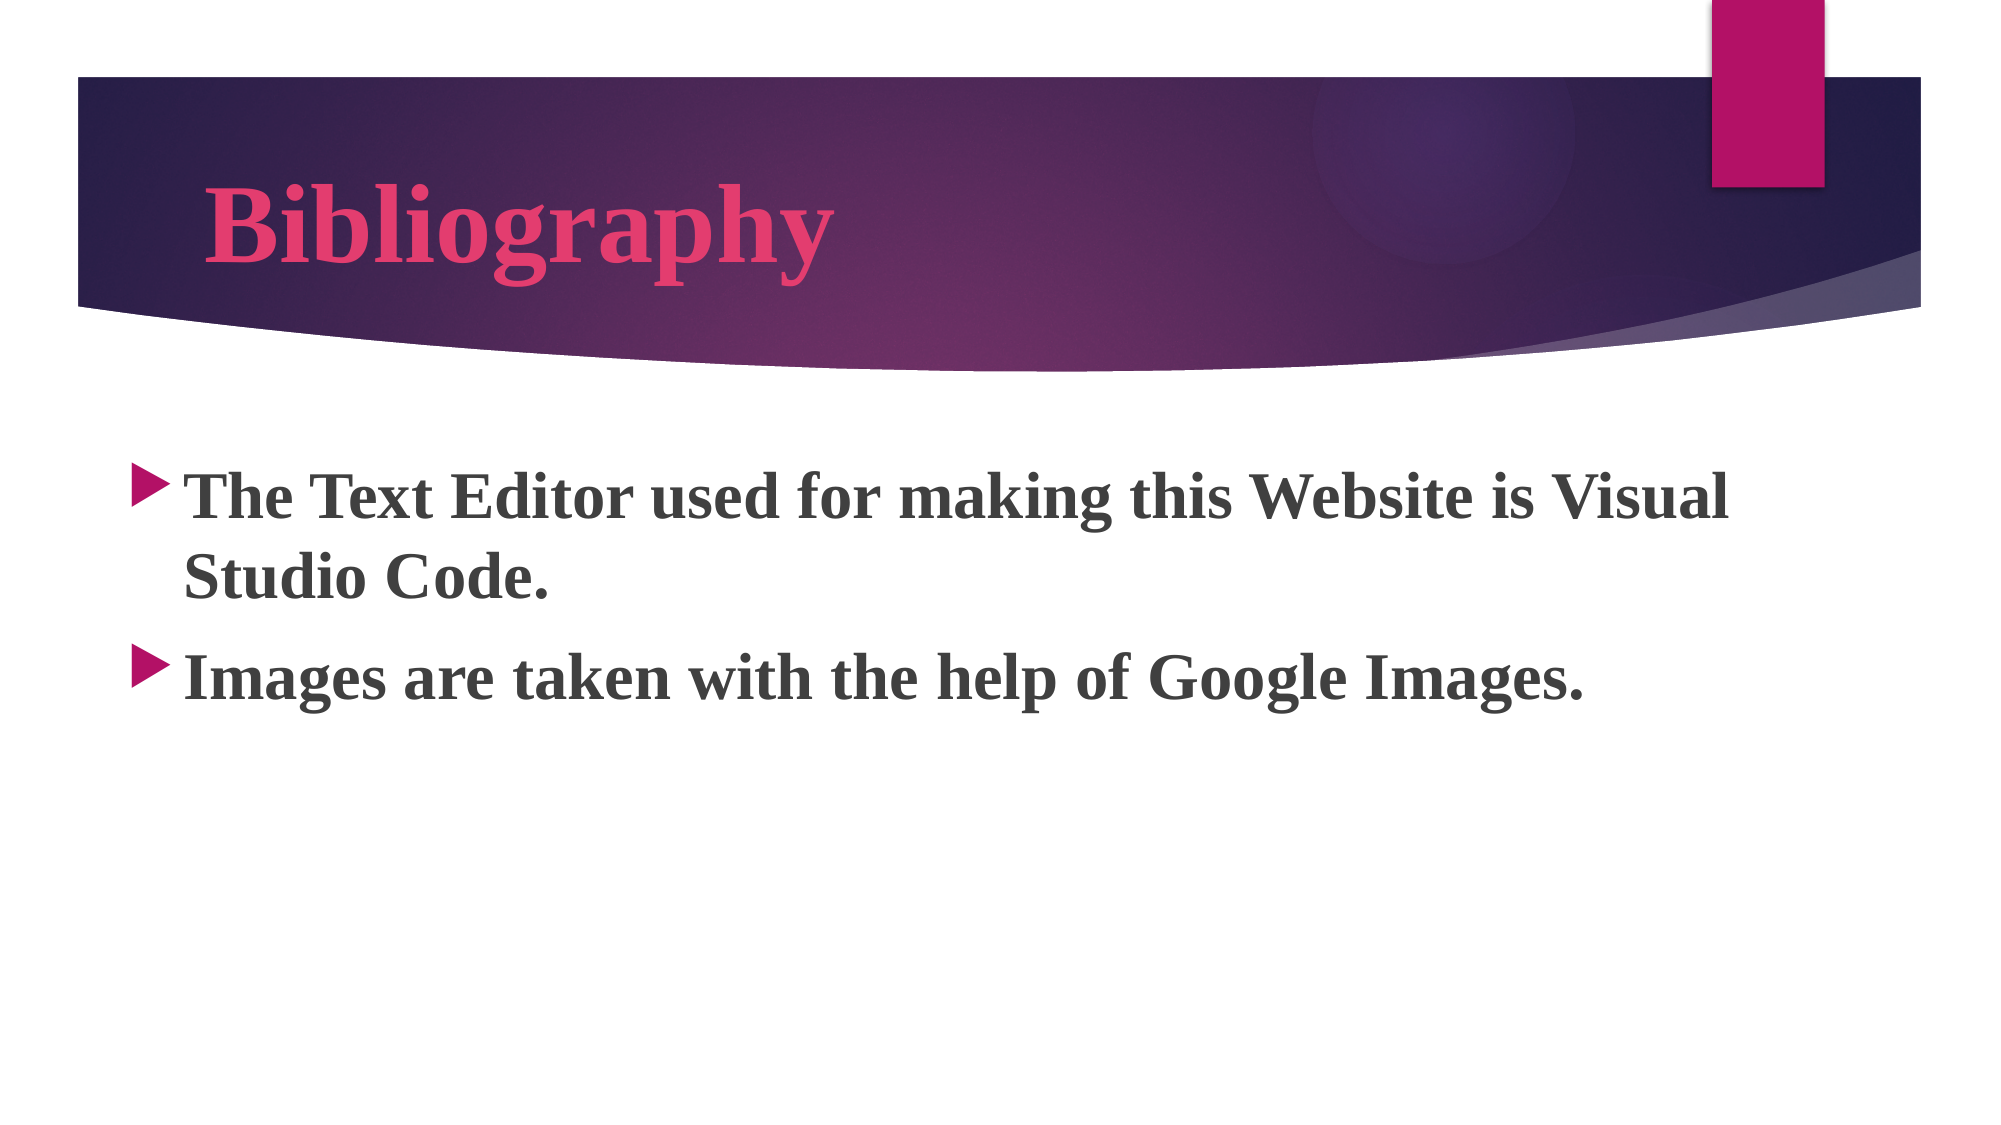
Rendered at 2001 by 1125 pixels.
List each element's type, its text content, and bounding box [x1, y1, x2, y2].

title Bibliography [189, 159, 1627, 276]
list The Text Editor used for making this Website is Visual Studio Code. Images are taken with the help of Google Images. [111, 444, 1837, 1125]
